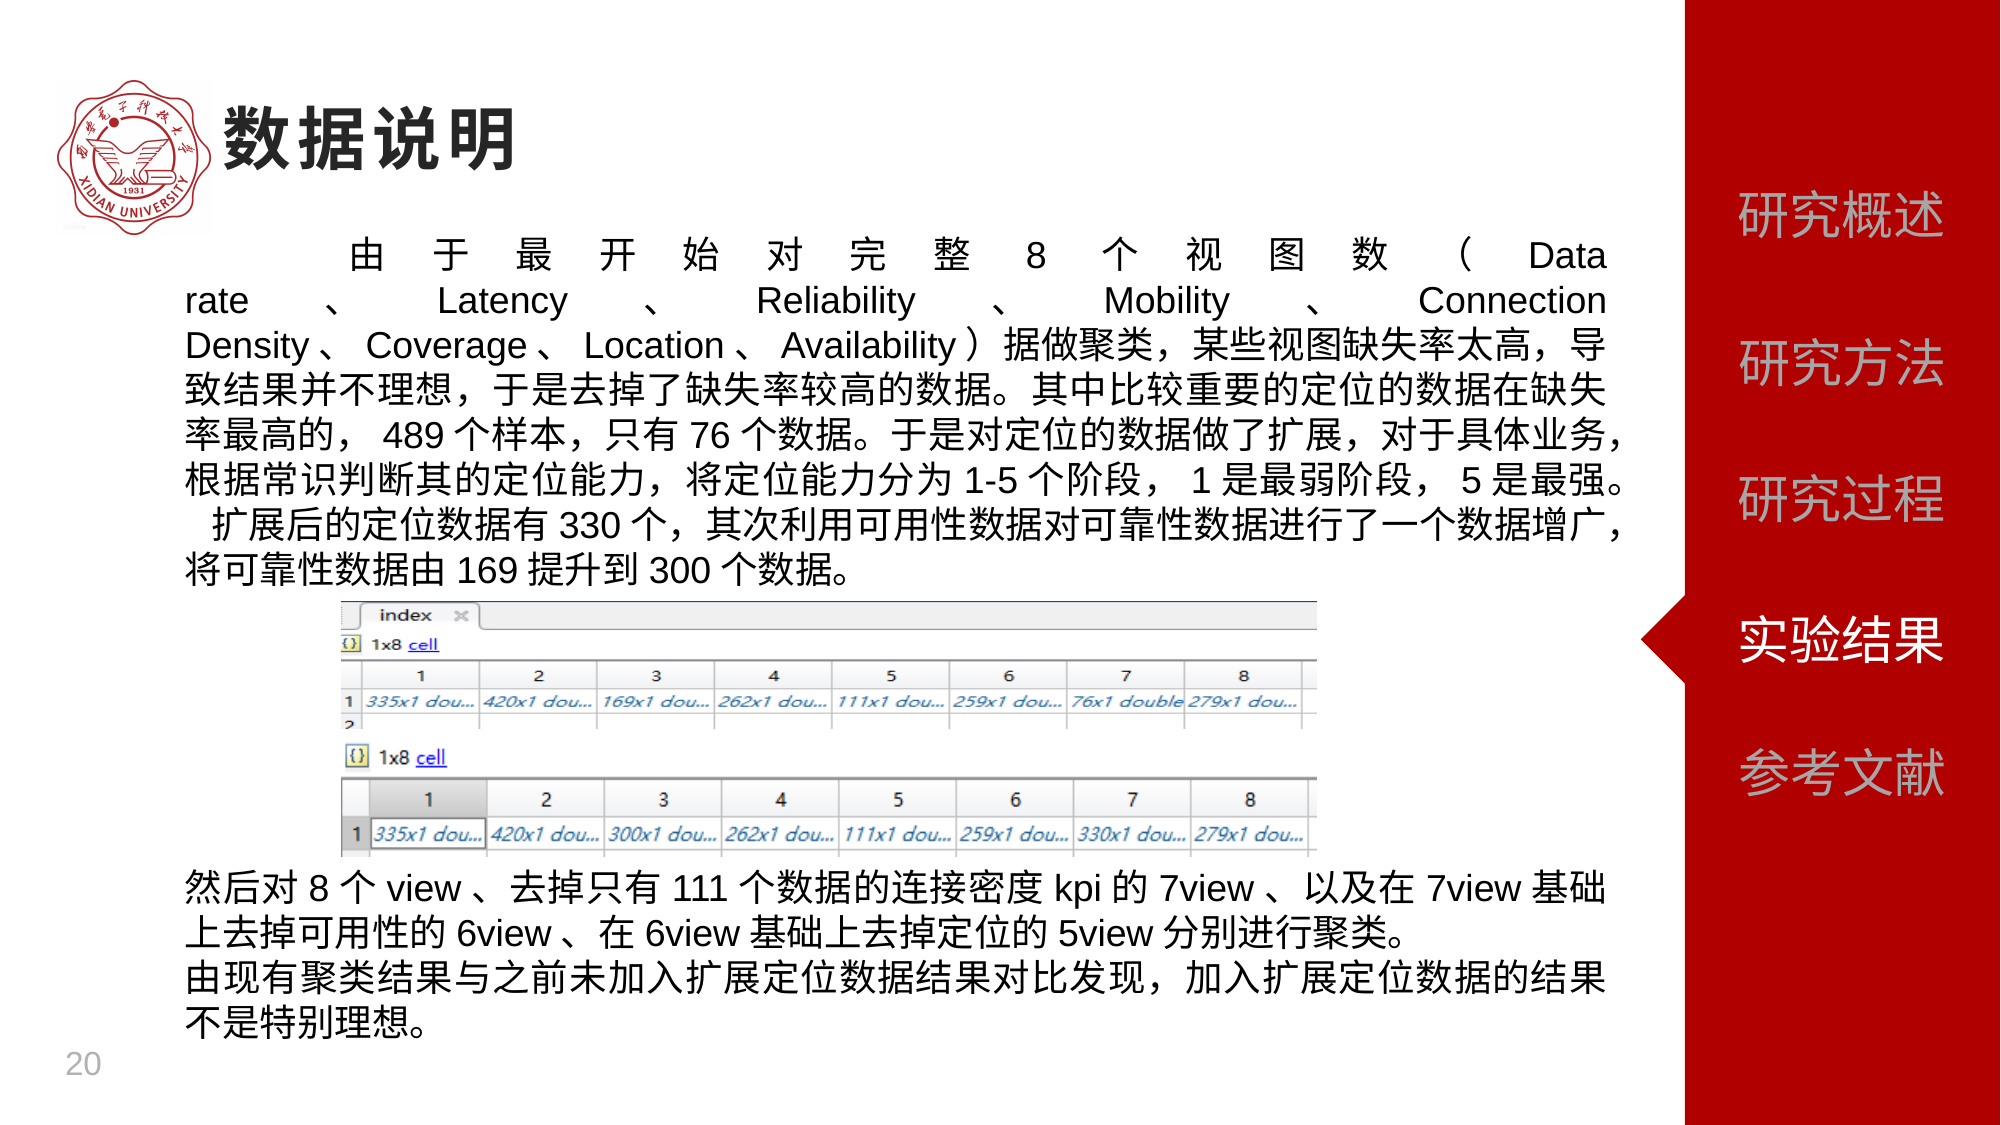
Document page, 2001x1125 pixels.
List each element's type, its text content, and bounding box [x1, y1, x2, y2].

picture [55, 78, 213, 237]
text_box 参考文献 [1724, 732, 2000, 810]
text_box 然后对8个view、去掉只有111个数据的连接密度kpi的7view、以及在7view基础上去掉可用性的6view、在6view基础上去掉定位的5view分别进行聚类。 由现有聚类结果与之前未加入扩展定位数据结果对比发现，加入扩展定位数据的结果不是特别理想。 [170, 856, 1622, 1052]
text_box 研究方法 [1724, 322, 2000, 401]
text_box 由于最开始对完整8个视图数（Data rate、Latency、Reliability、Mobility、Connection Density、Coverage、Location、Availability）据做聚类，某些视图缺失率太高，导致结果并不理想，于是去掉了缺失率较高的数据。其中比较重要的定位的数据在缺失率最高的，489个样本，只有76个数据。于是对定位的数据做了扩展，对于具体业务，根据常识判断其的定位能力，将定位能力分为1-5个阶段，1是最弱阶段，5是最强。 扩展后的定位数据有330个，其次利用可用性数据对可靠性数据进行了一个数据增广，将可靠性数据由169提升到300个数据。 [170, 223, 1622, 599]
picture [341, 738, 1317, 857]
picture [341, 601, 1317, 729]
slide_number 20 [50, 1035, 493, 1088]
text_box 数据说明 [207, 79, 1402, 195]
